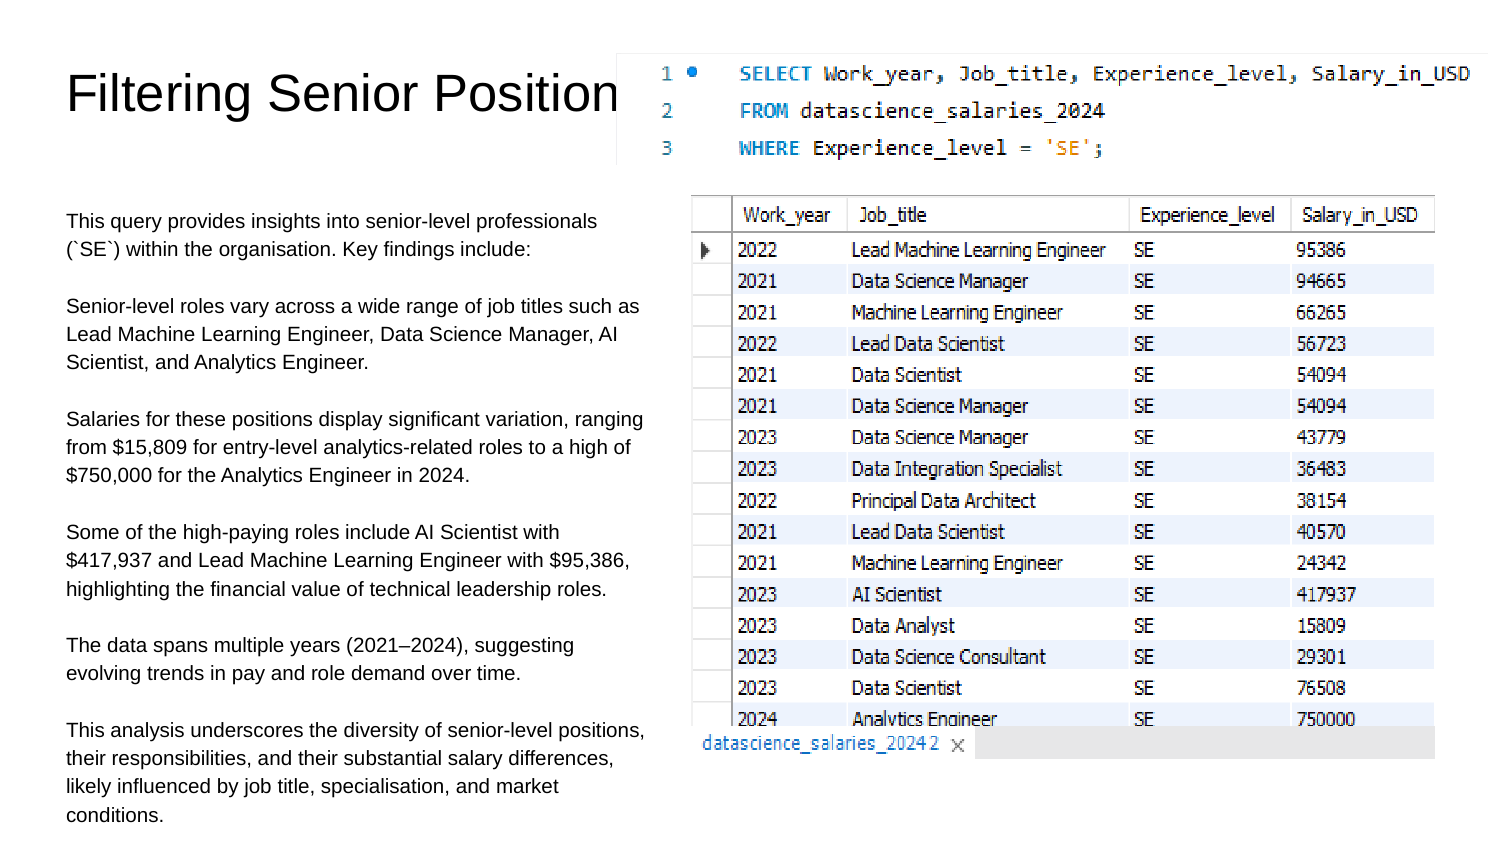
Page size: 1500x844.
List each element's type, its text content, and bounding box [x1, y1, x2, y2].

picture [615, 53, 1488, 165]
title Filtering Senior Positions [51, 44, 668, 139]
picture [691, 195, 1435, 759]
list This query provides insights into senior-level professionals (`SE`) within the organisation. Key findings include: Senior-level roles vary across a wide range of job titles such as Lead Machine Learning Engineer, Data Science Manager, AI Scientist, and Analytics Engineer. Salaries for these positions display significant variation, ranging from $15,809 for entry-level analytics-related roles to a high of $750,000 for the Analytics Engineer in 2024. Some of the high-paying roles include AI Scientist with $417,937 and Lead Machine Learning Engineer with $95,386, highlighting the financial value of technical leadership roles. The data spans multiple years (2021–2024), suggesting evolving trends in pay and role demand over time. This analysis underscores the diversity of senior-level positions, their responsibilities, and their substantial salary differences, likely influenced by job title, specialisation, and market conditions. [51, 189, 668, 844]
